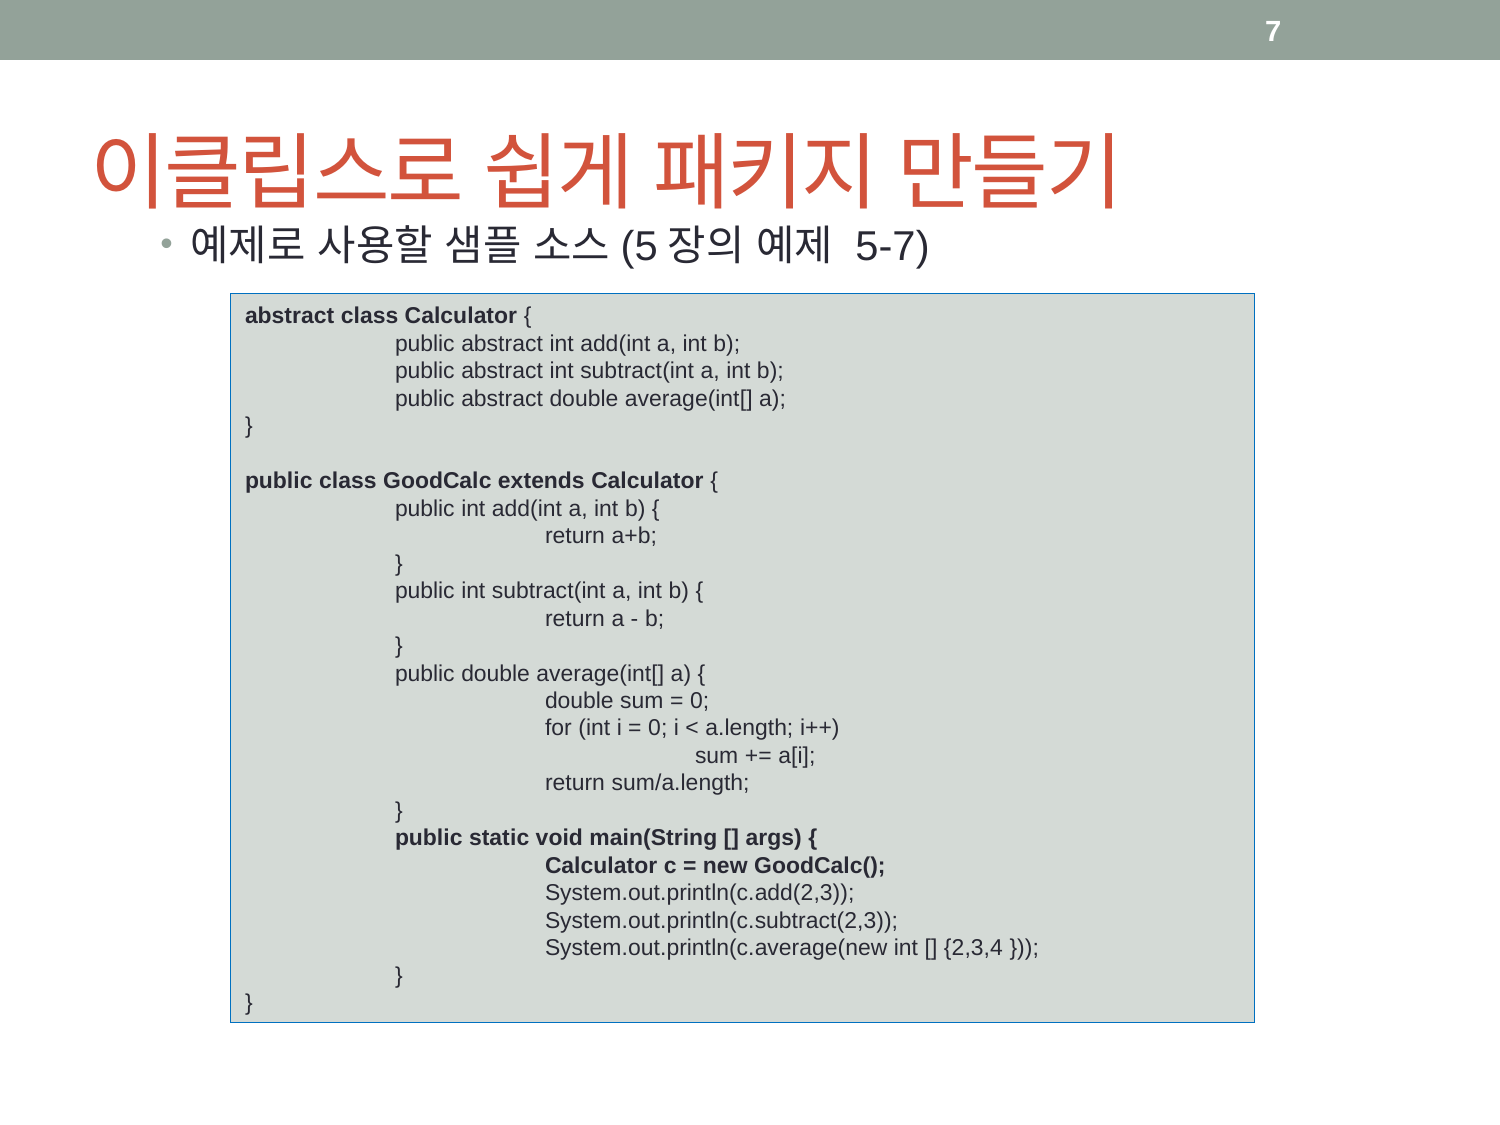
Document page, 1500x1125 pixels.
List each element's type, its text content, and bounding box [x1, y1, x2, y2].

title 이클립스로 쉽게 패키지 만들기 [75, 87, 1425, 250]
slide_number 7 [1250, 3, 1425, 57]
text_box abstract class Calculator { public abstract int add(int a, int b); public abstract int subtract(int a, int b); public abstract double average(int[] a); } public class GoodCalc extends Calculator { public int add(int a, int b) { return a+b; } public int subtract(int a, int b) { return a - b; } public double average(int[] a) { double sum = 0; for (int i = 0; i < a.length; i++) sum += a[i]; return sum/a.length; } public static void main(String [] args) { Calculator c = new GoodCalc(); System.out.println(c.add(2,3)); System.out.println(c.subtract(2,3)); System.out.println(c.average(new int [] {2,3,4 })); } } [230, 293, 1255, 1023]
list 예제로 사용할 샘플 소스(5장의 예제 5-7) [100, 210, 1438, 293]
